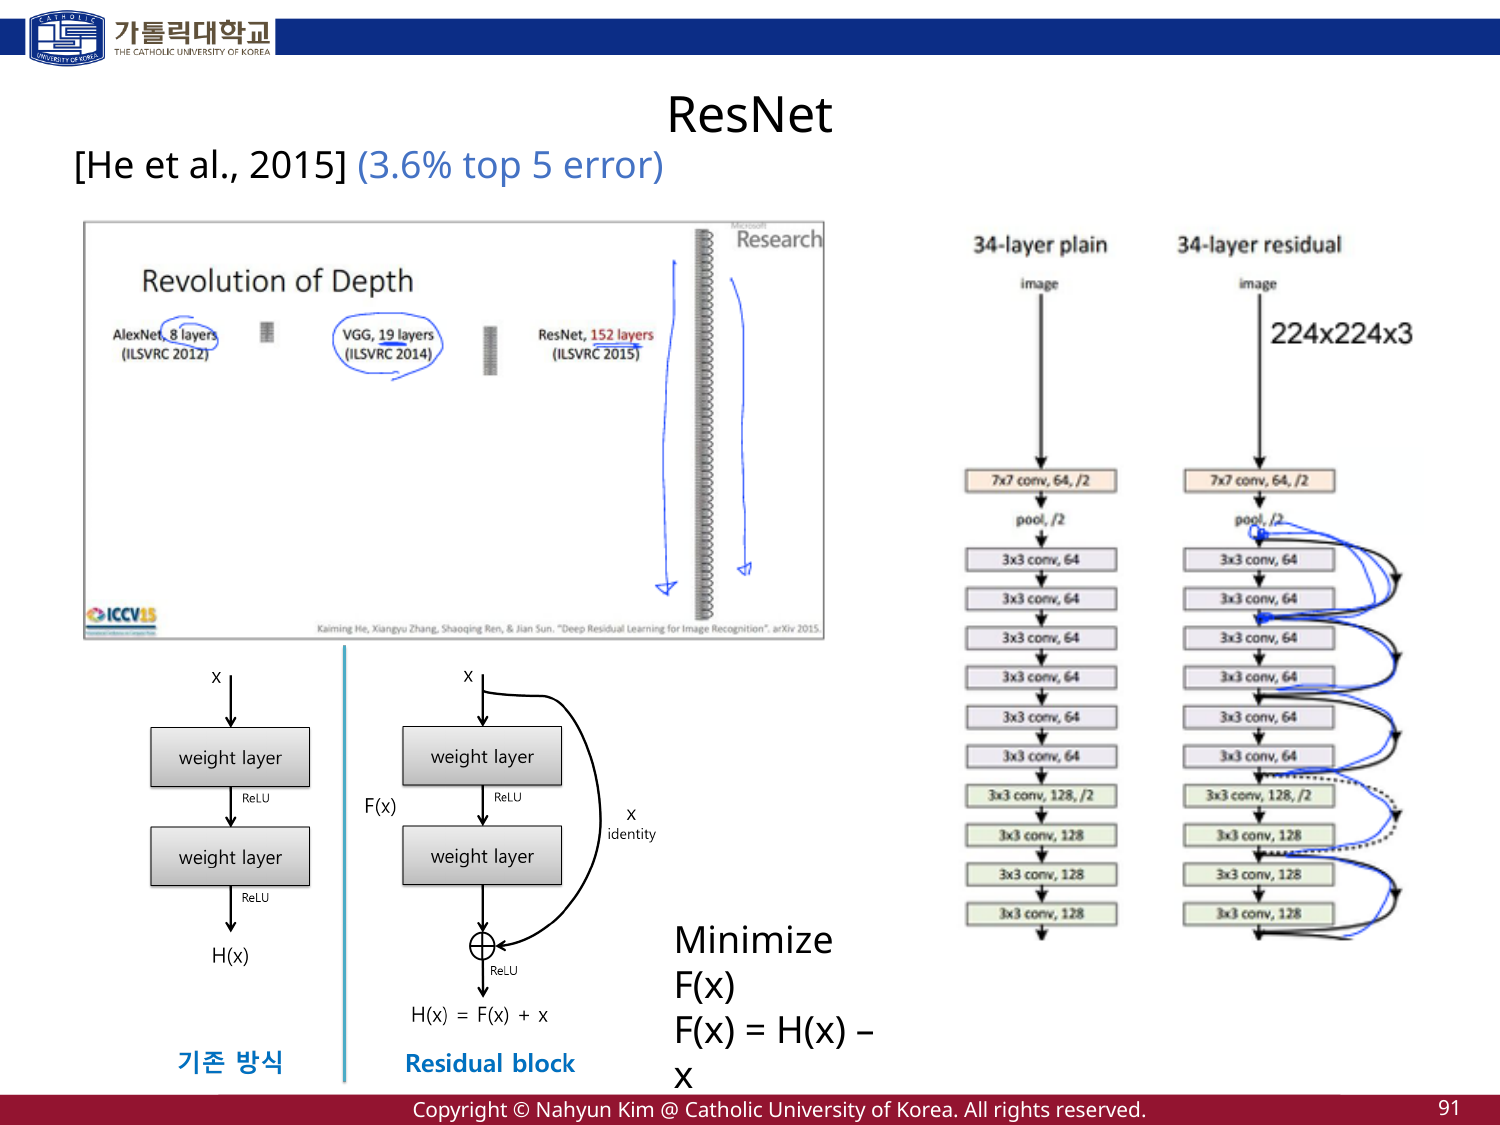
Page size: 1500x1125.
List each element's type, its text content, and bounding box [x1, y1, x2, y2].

picture [946, 218, 1424, 954]
picture [82, 216, 832, 642]
slide_number 91 [1423, 1093, 1483, 1125]
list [147, 644, 684, 1092]
text_box [He et al., 2015] (3.6% top 5 error) [58, 133, 679, 194]
text_box Minimize F(x) F(x) = H(x) – x [658, 908, 915, 1103]
title ResNet [76, 74, 1424, 158]
